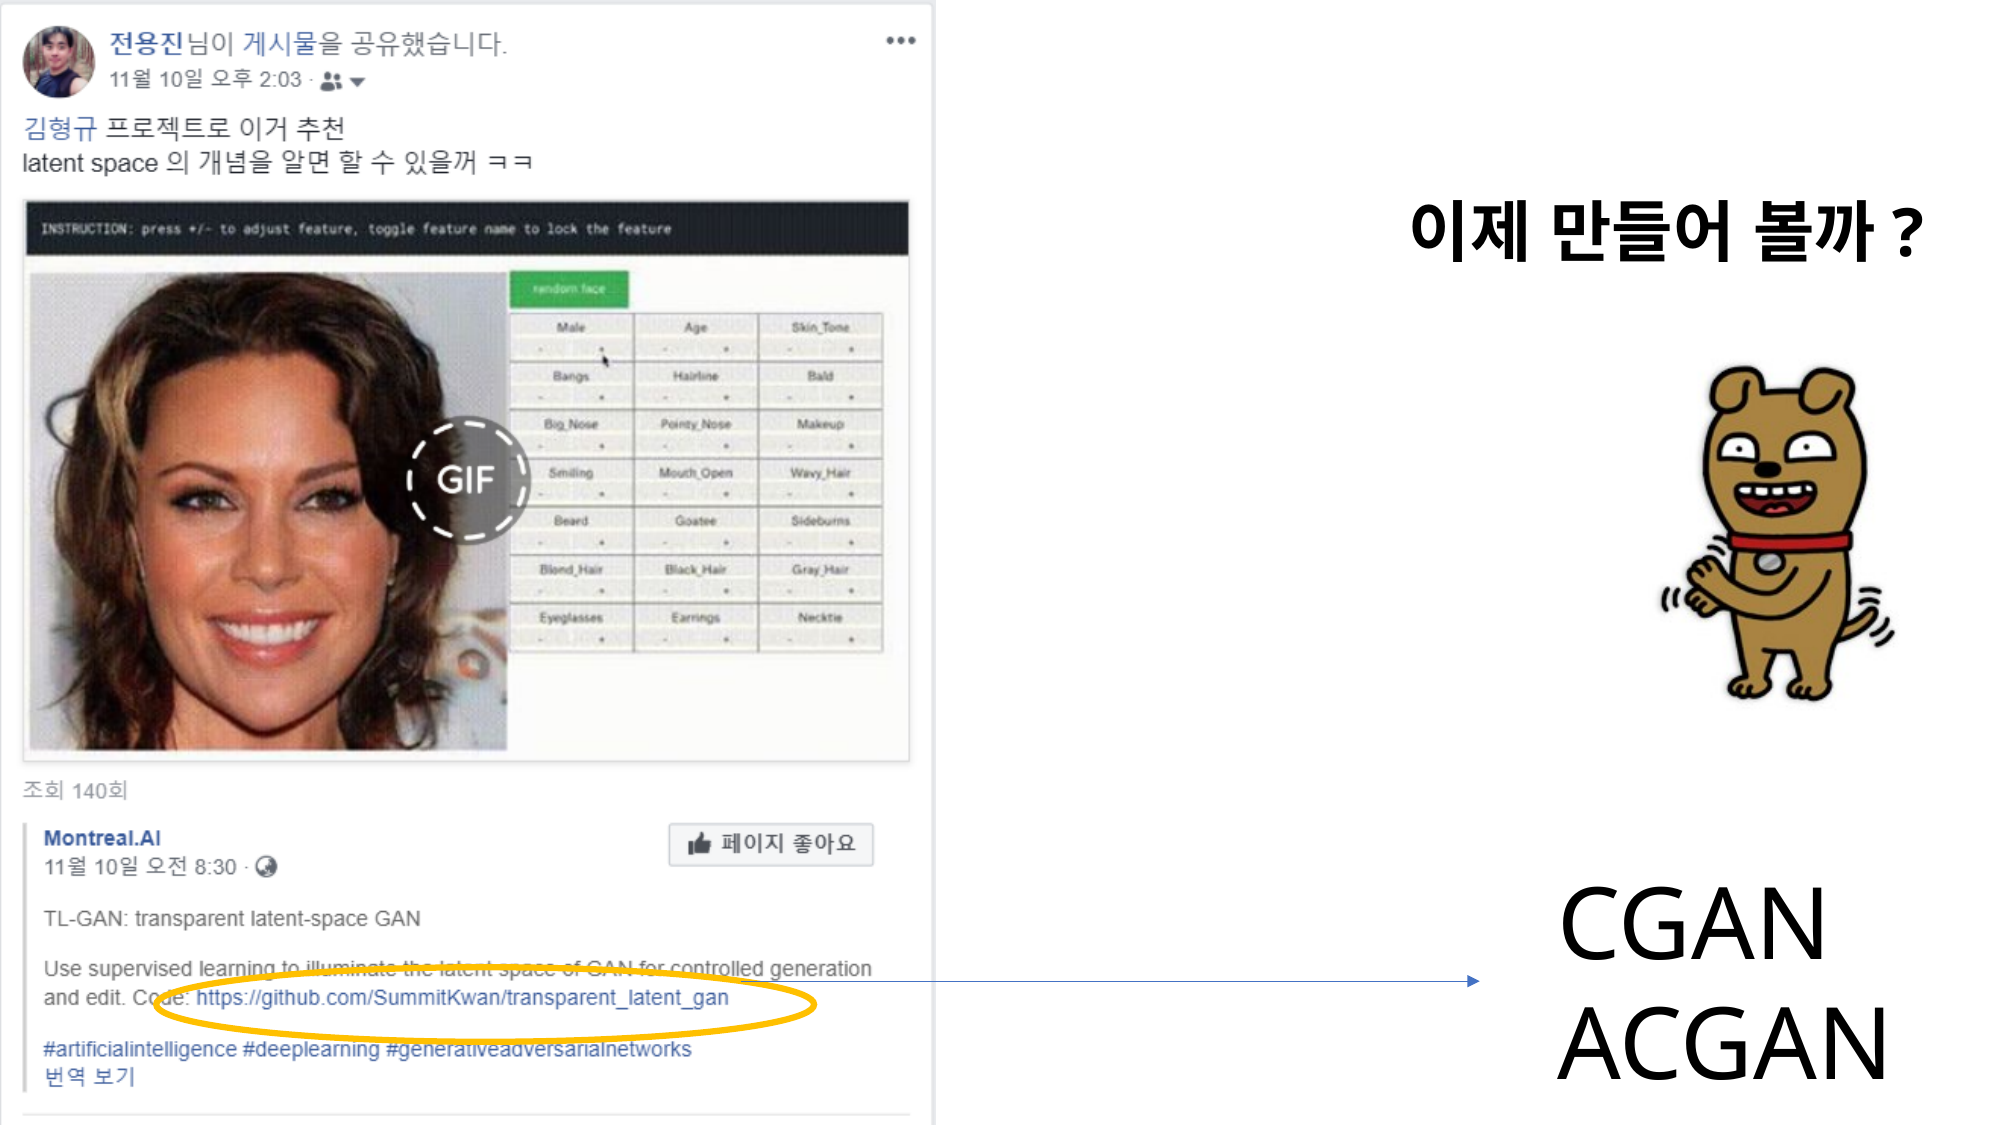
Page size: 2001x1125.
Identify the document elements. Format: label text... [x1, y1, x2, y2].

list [0, 0, 936, 1125]
text_box CGAN ACGAN [1542, 852, 1909, 1108]
text_box 이제 만들어 볼까? [1393, 181, 1940, 277]
picture [1648, 347, 1912, 712]
